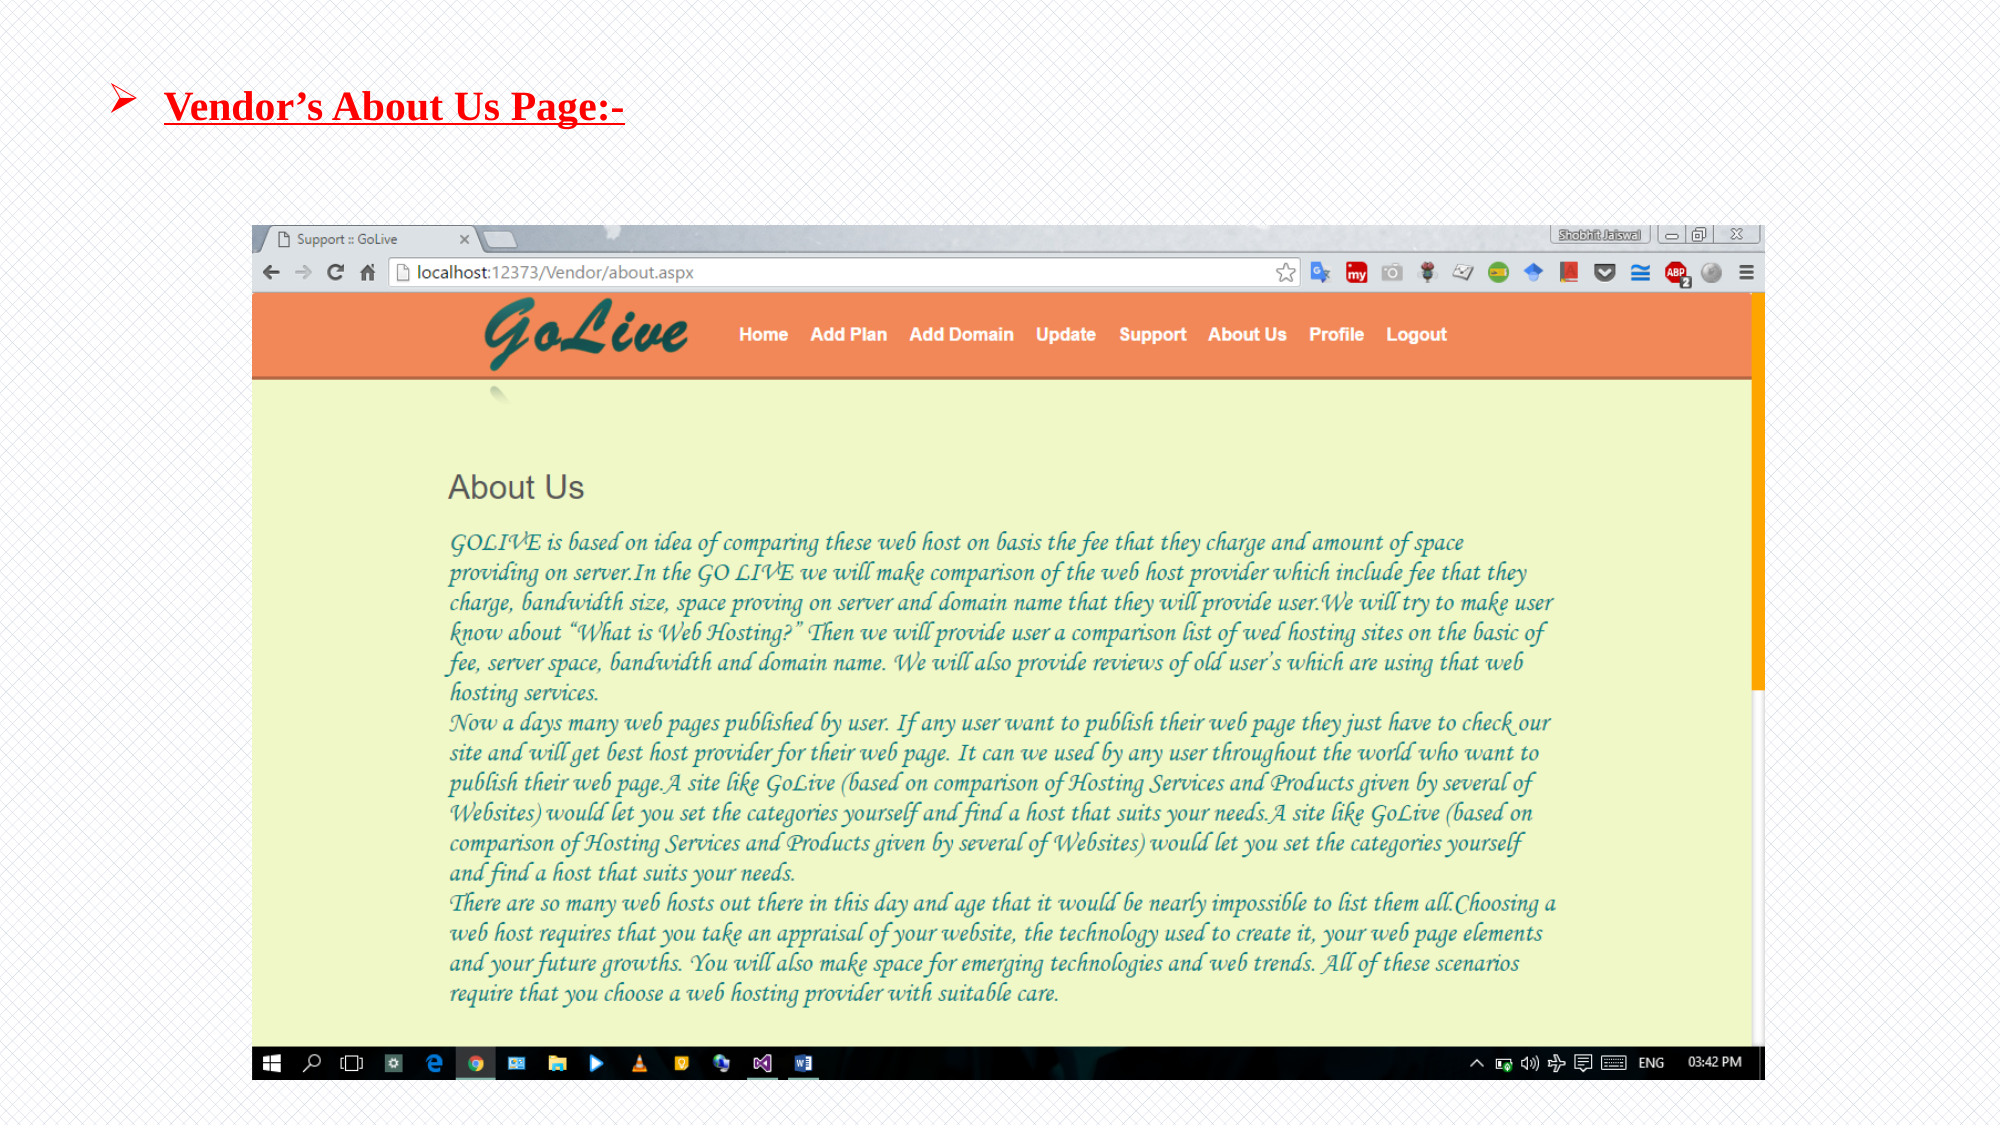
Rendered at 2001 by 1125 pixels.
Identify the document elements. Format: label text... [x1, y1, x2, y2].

picture [252, 225, 1765, 1080]
text_box Vendor’s About Us Page:- [92, 68, 641, 137]
